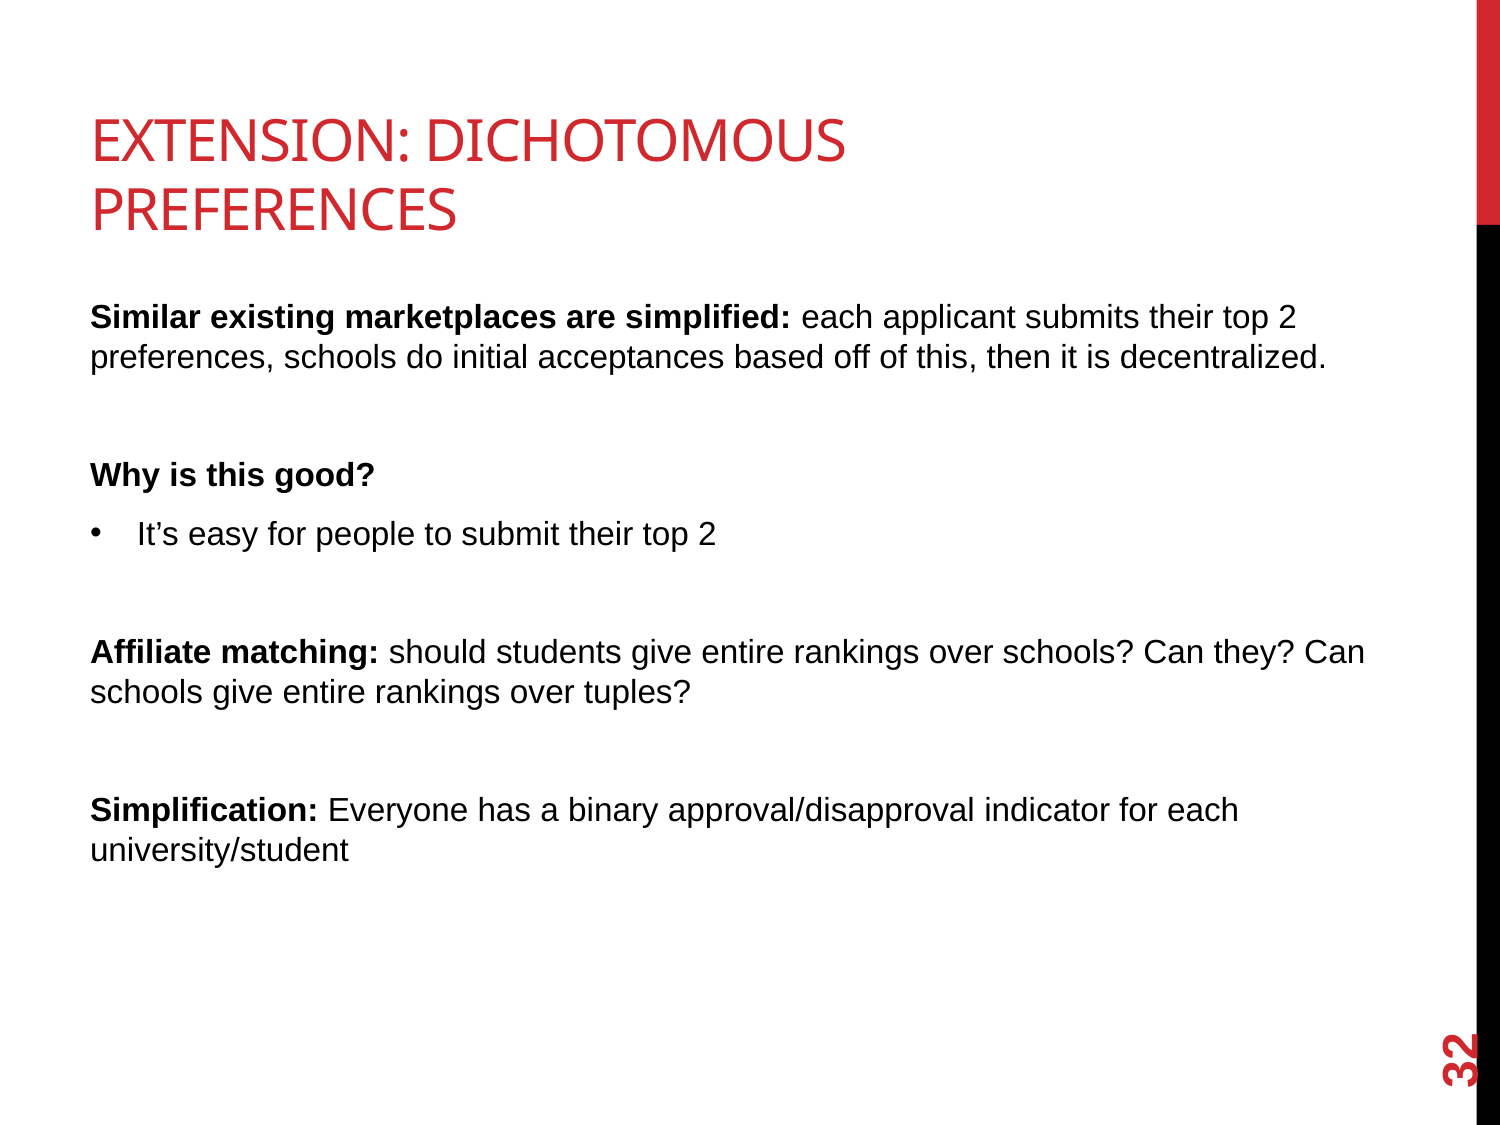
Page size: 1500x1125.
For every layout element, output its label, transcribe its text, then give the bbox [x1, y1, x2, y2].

title Extension: Dichotomous preferences [75, 25, 1025, 250]
slide_number 32 [1427, 887, 1488, 1104]
list Similar existing marketplaces are simplified: each applicant submits their top 2 preferences, schools do initial acceptances based off of this, then it is decentralized. Why is this good? It’s easy for people to submit their top 2 Affiliate matching: should students give entire rankings over schools? Can they? Can schools give entire rankings over tuples? Simplification: Everyone has a binary approval/disapproval indicator for each university/student [75, 287, 1459, 1005]
